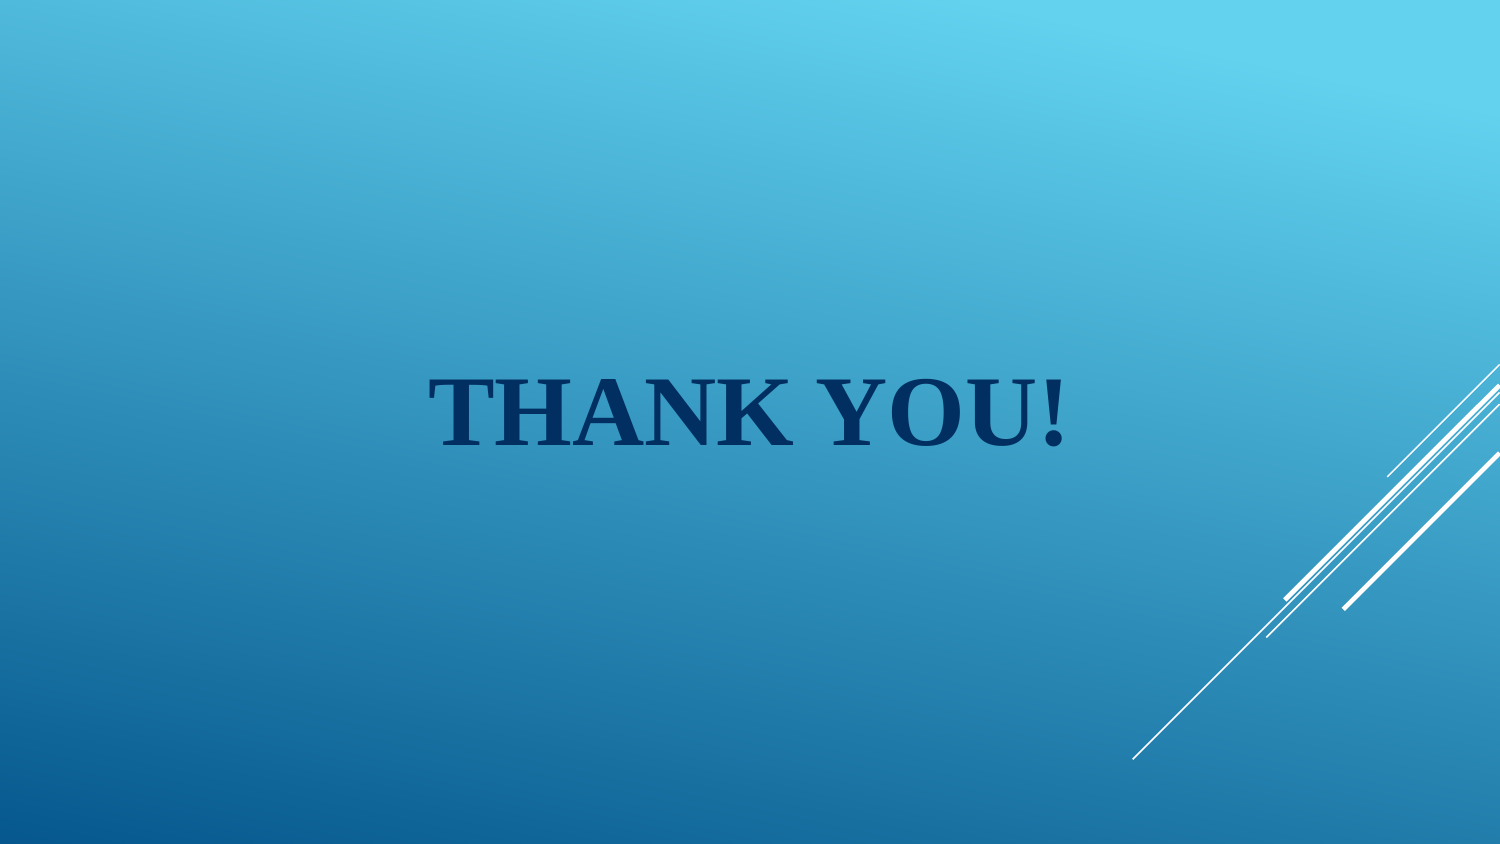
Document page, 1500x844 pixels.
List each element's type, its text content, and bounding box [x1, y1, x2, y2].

title THANK YOU! [0, 208, 1500, 604]
